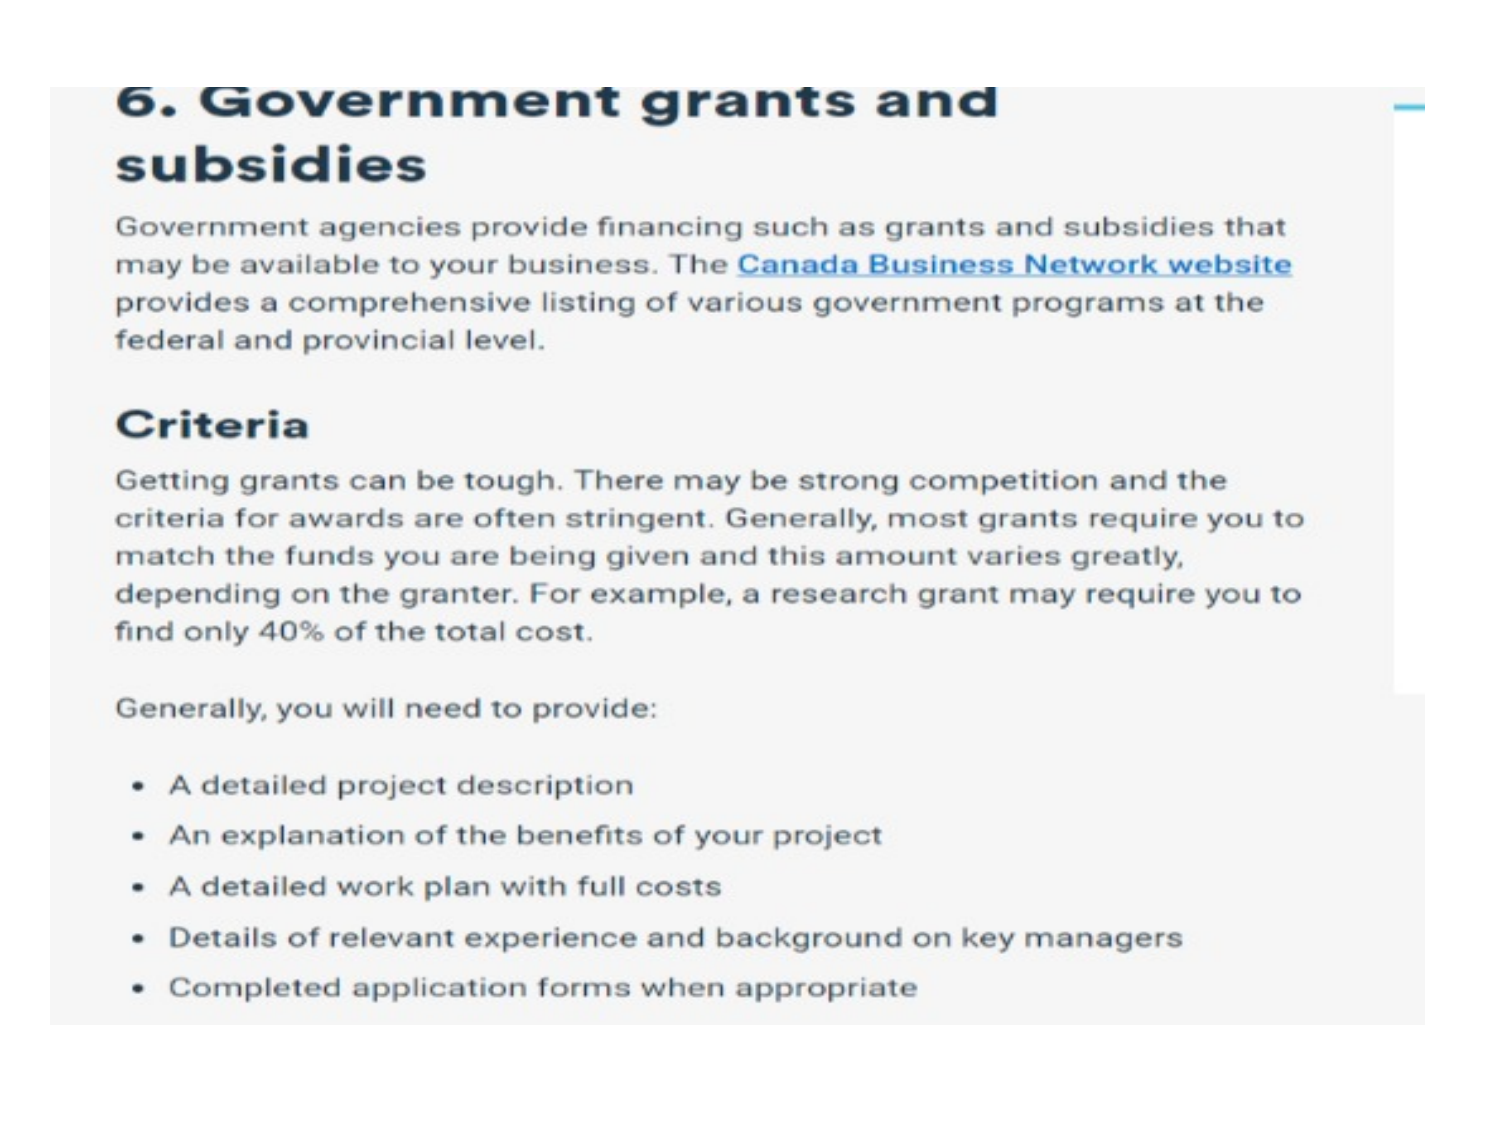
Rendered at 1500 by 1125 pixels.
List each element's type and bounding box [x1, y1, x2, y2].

picture [49, 87, 1426, 1026]
